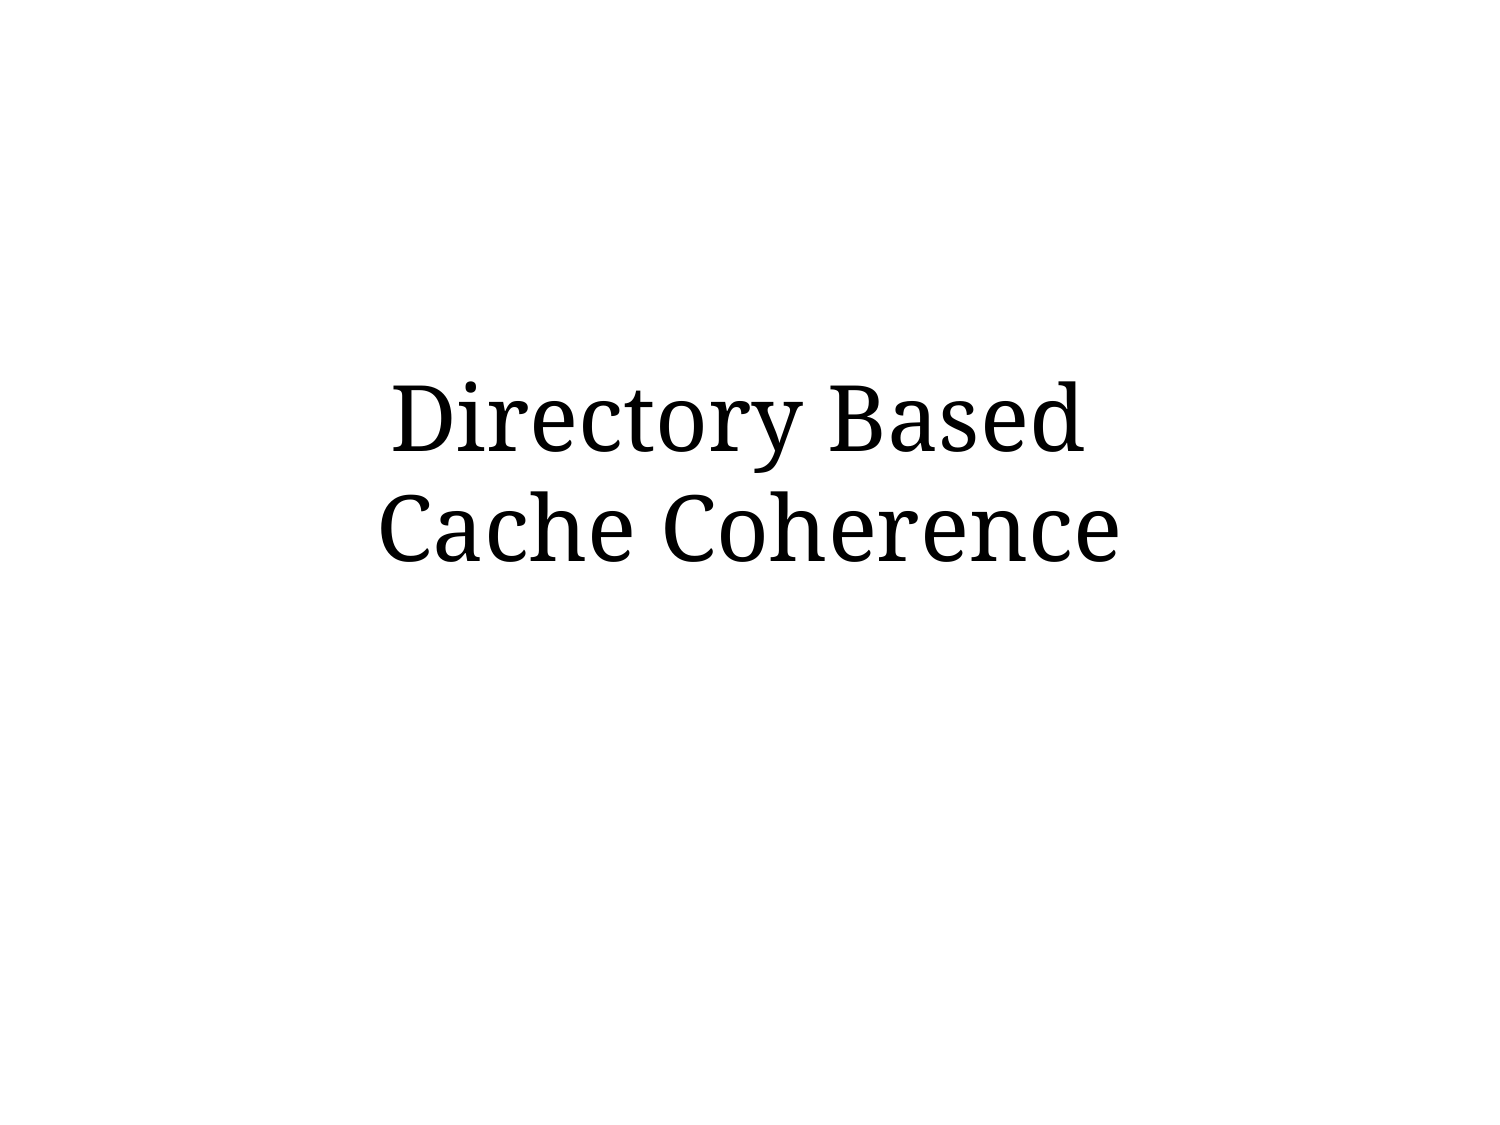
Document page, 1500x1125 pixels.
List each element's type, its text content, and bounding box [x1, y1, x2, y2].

title Directory Based Cache Coherence [112, 349, 1388, 591]
